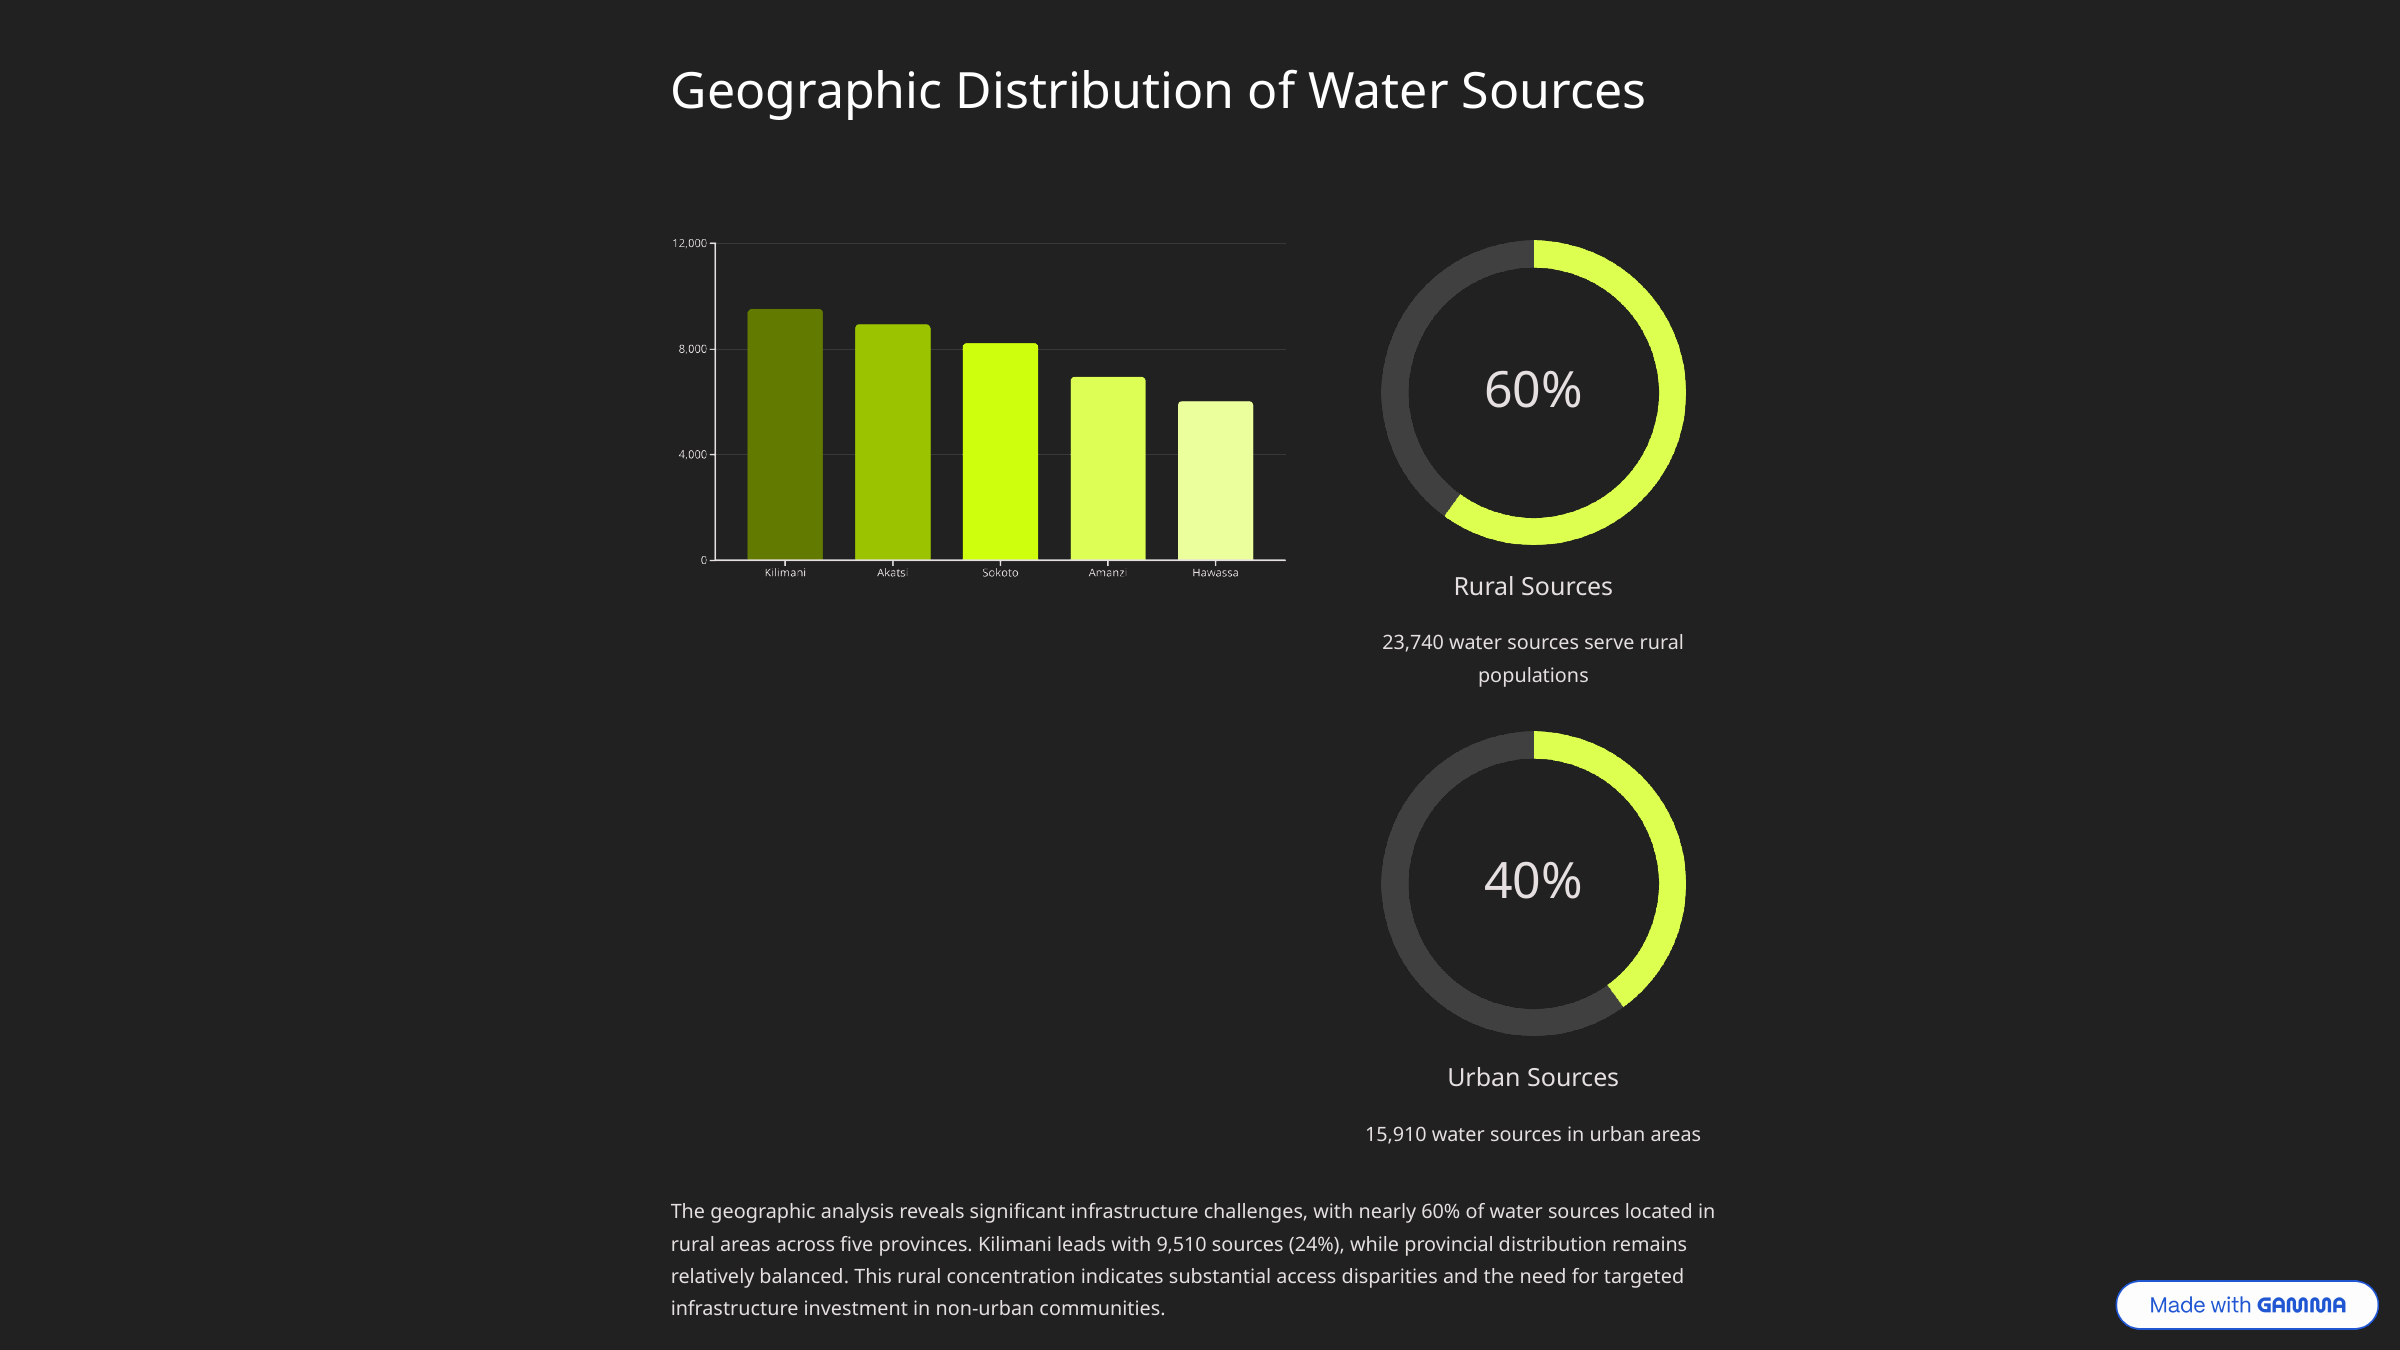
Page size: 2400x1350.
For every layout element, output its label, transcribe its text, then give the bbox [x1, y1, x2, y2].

text_box 15,910 water sources in urban areas [1336, 1112, 1731, 1146]
text_box The geographic analysis reveals significant infrastructure challenges, with nearly 60% of water sources located in rural areas across five provinces. Kilimani leads with 9,510 sources (24%), while provincial distribution remains relatively balanced. This rural concentration indicates substantial access disparities and the need for targeted infrastructure investment in non-urban communities. [670, 1190, 1729, 1321]
text_box Rural Sources [1406, 569, 1660, 602]
picture [1381, 240, 1686, 545]
picture [1381, 731, 1686, 1036]
text_box 23,740 water sources serve rural populations [1336, 621, 1731, 687]
text_box Urban Sources [1406, 1060, 1660, 1093]
picture [2106, 1271, 2389, 1339]
text_box Geographic Distribution of Water Sources [670, 55, 1729, 183]
picture [670, 235, 1287, 580]
